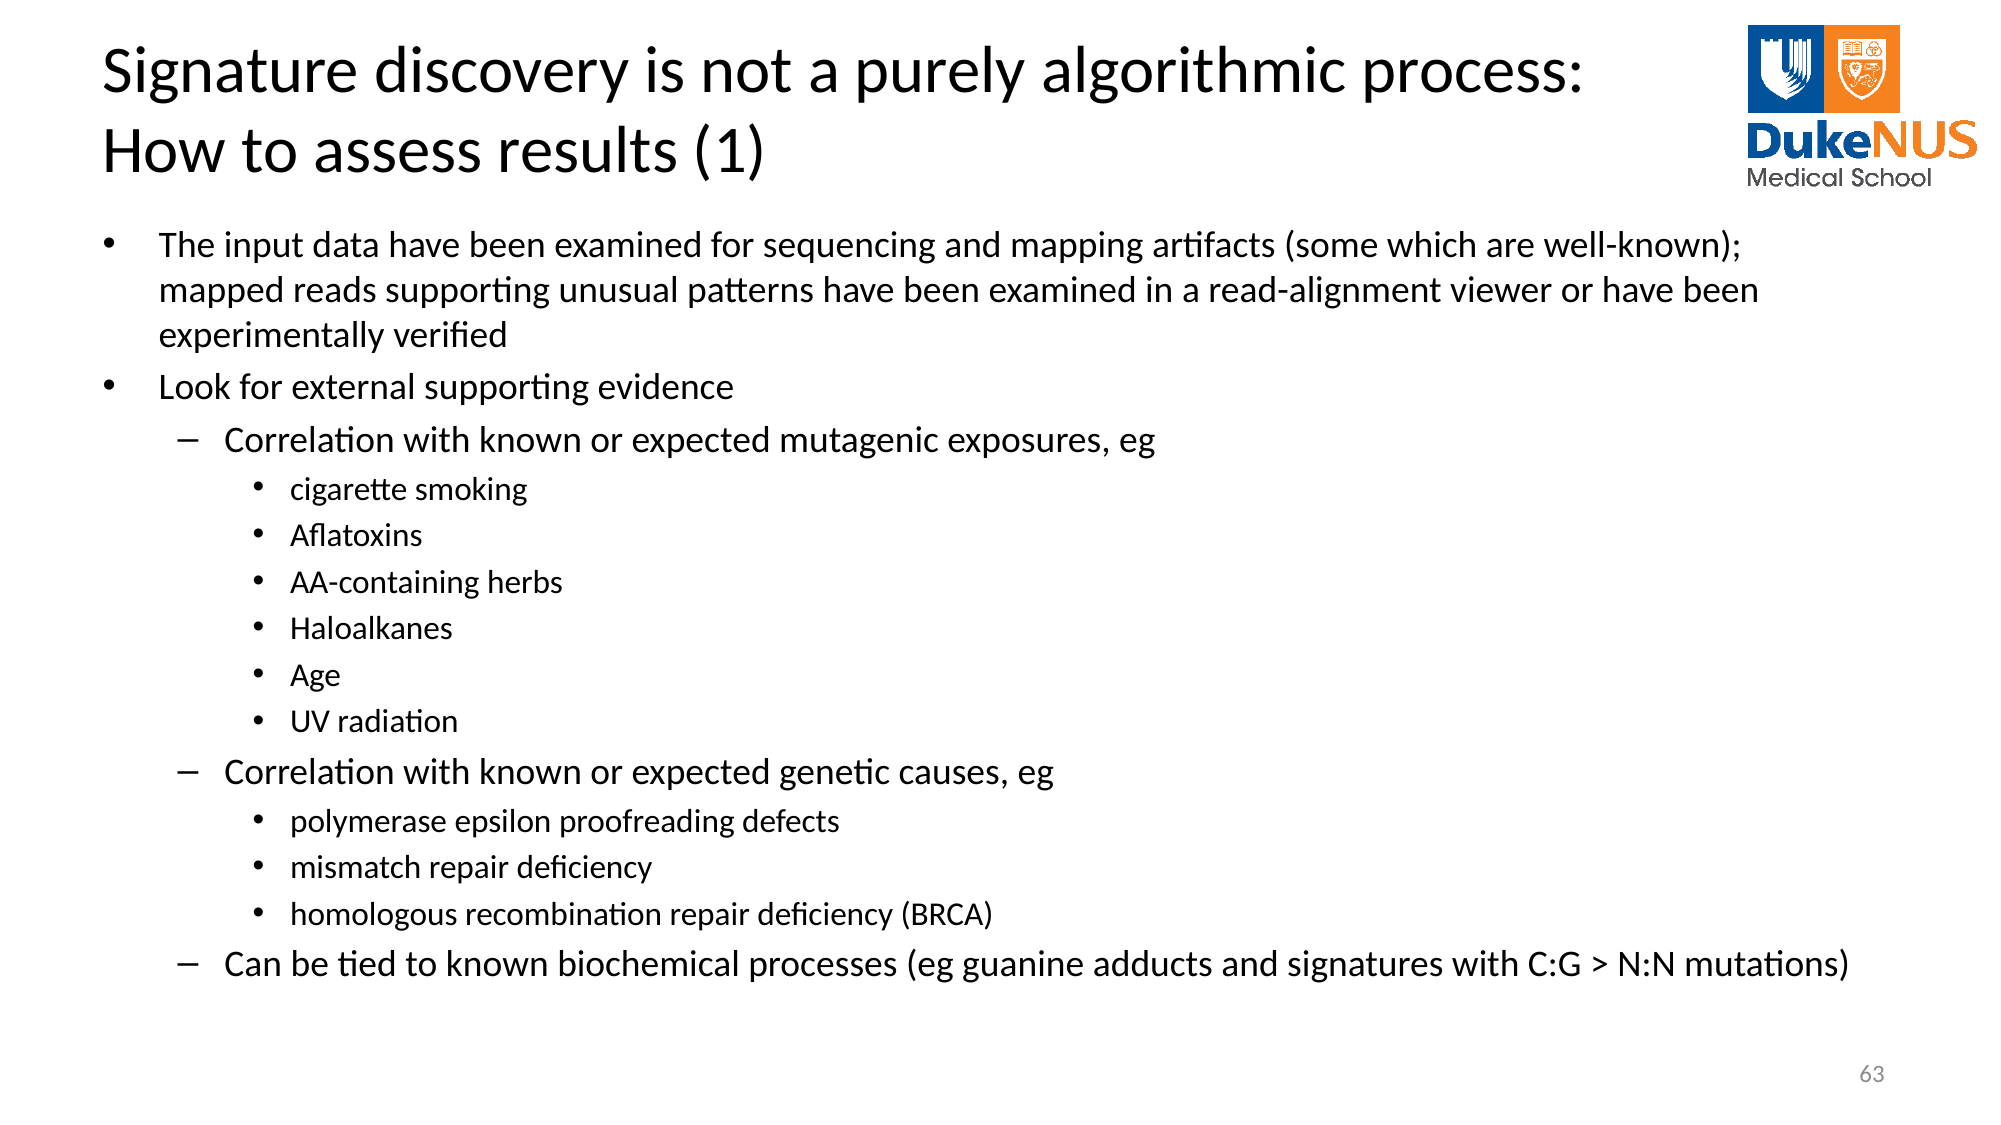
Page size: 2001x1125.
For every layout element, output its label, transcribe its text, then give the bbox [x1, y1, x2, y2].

list The input data have been examined for sequencing and mapping artifacts (some which are well-known); mapped reads supporting unusual patterns have been examined in a read-alignment viewer or have been experimentally verified Look for external supporting evidence Correlation with known or expected mutagenic exposures, eg cigarette smoking Aflatoxins AA-containing herbs Haloalkanes Age UV radiation Correlation with known or expected genetic causes, eg polymerase epsilon proofreading defects mismatch repair deficiency homologous recombination repair deficiency (BRCA) Can be tied to known biochemical processes (eg guanine adducts and signatures with C:G > N:N mutations) [87, 212, 1888, 1038]
title Signature discovery is not a purely algorithmic process: How to assess results (1) [87, 12, 1688, 200]
slide_number 63 [1433, 1042, 1900, 1103]
picture [1737, 12, 1978, 189]
